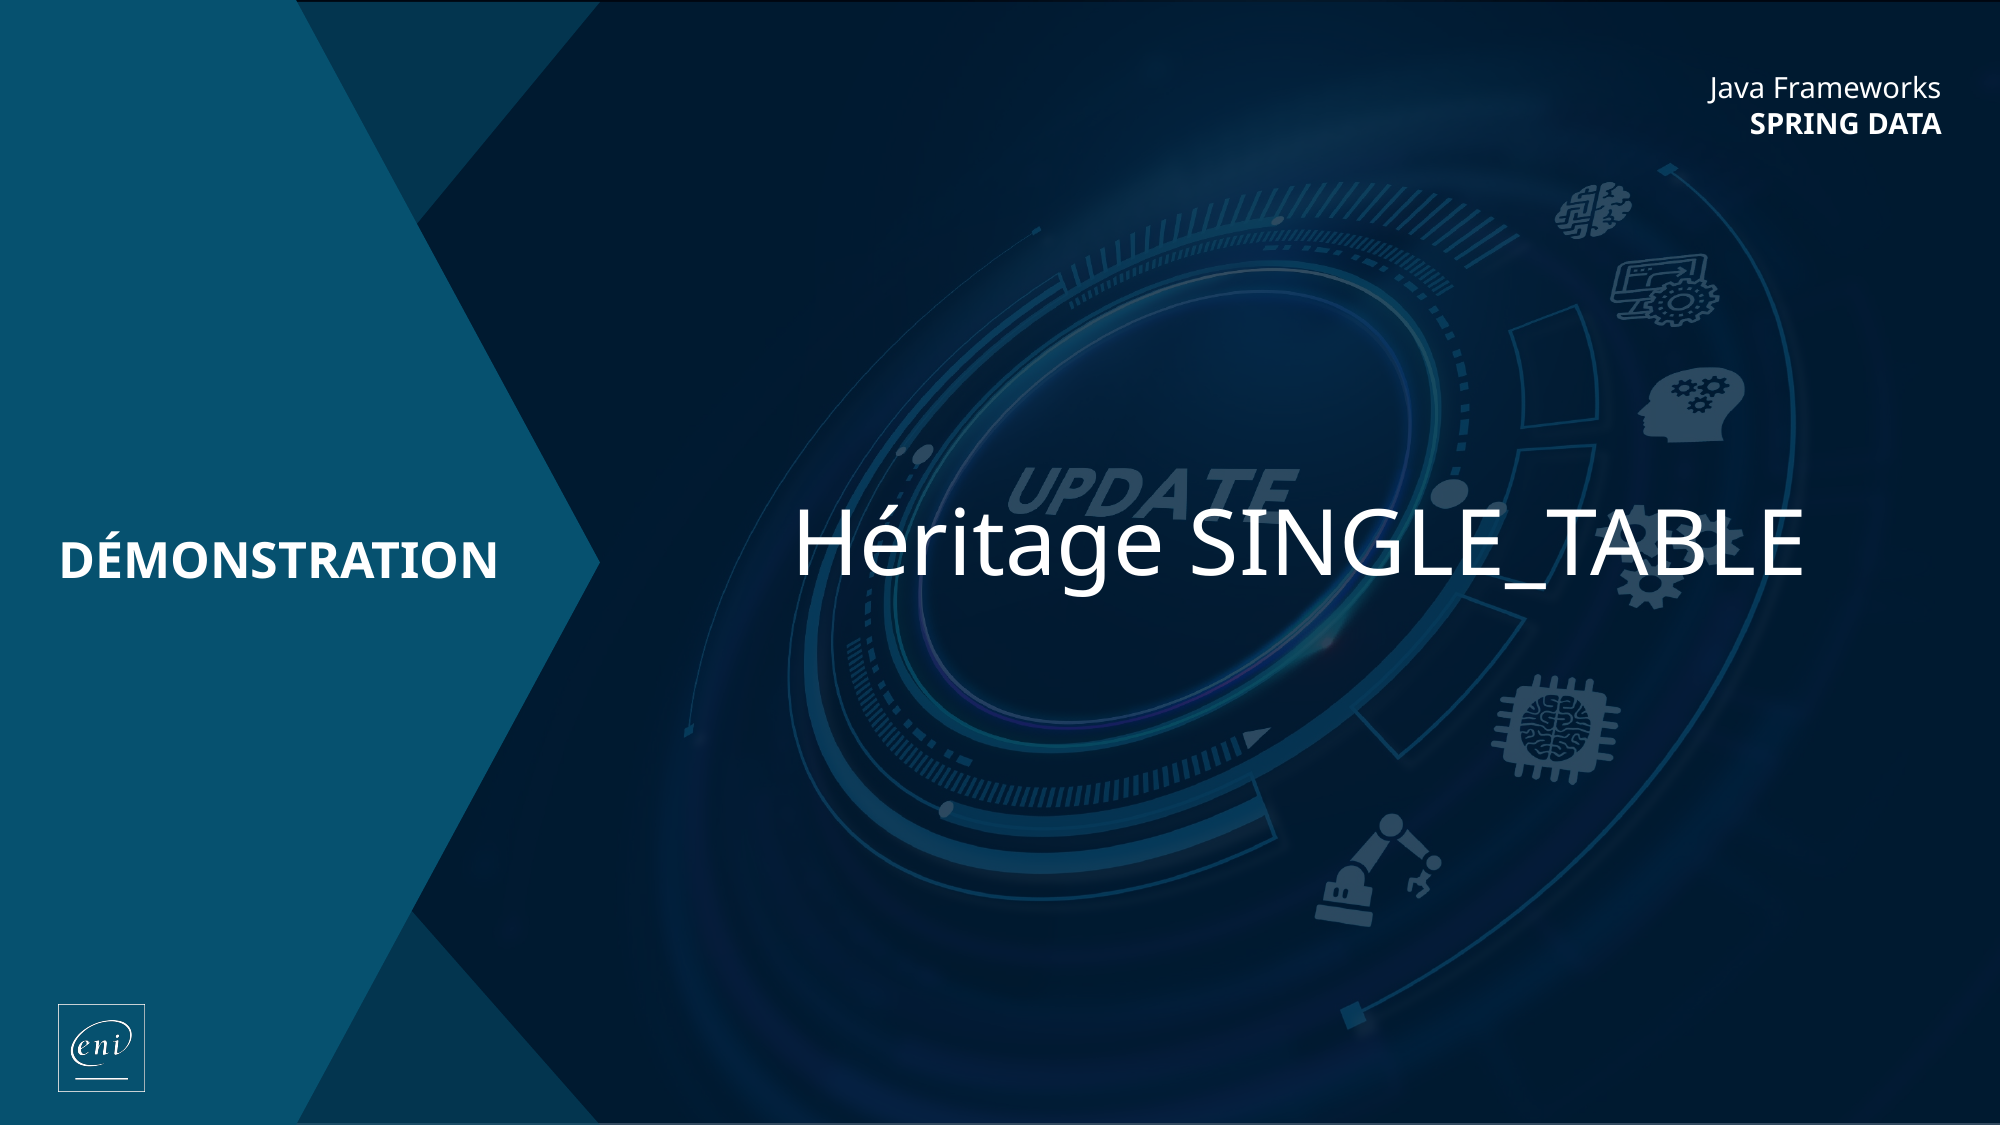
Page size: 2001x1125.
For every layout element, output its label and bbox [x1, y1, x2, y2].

picture [71, 1045, 76, 1060]
text_box [0, 0, 600, 1125]
picture [600, 0, 2000, 1124]
